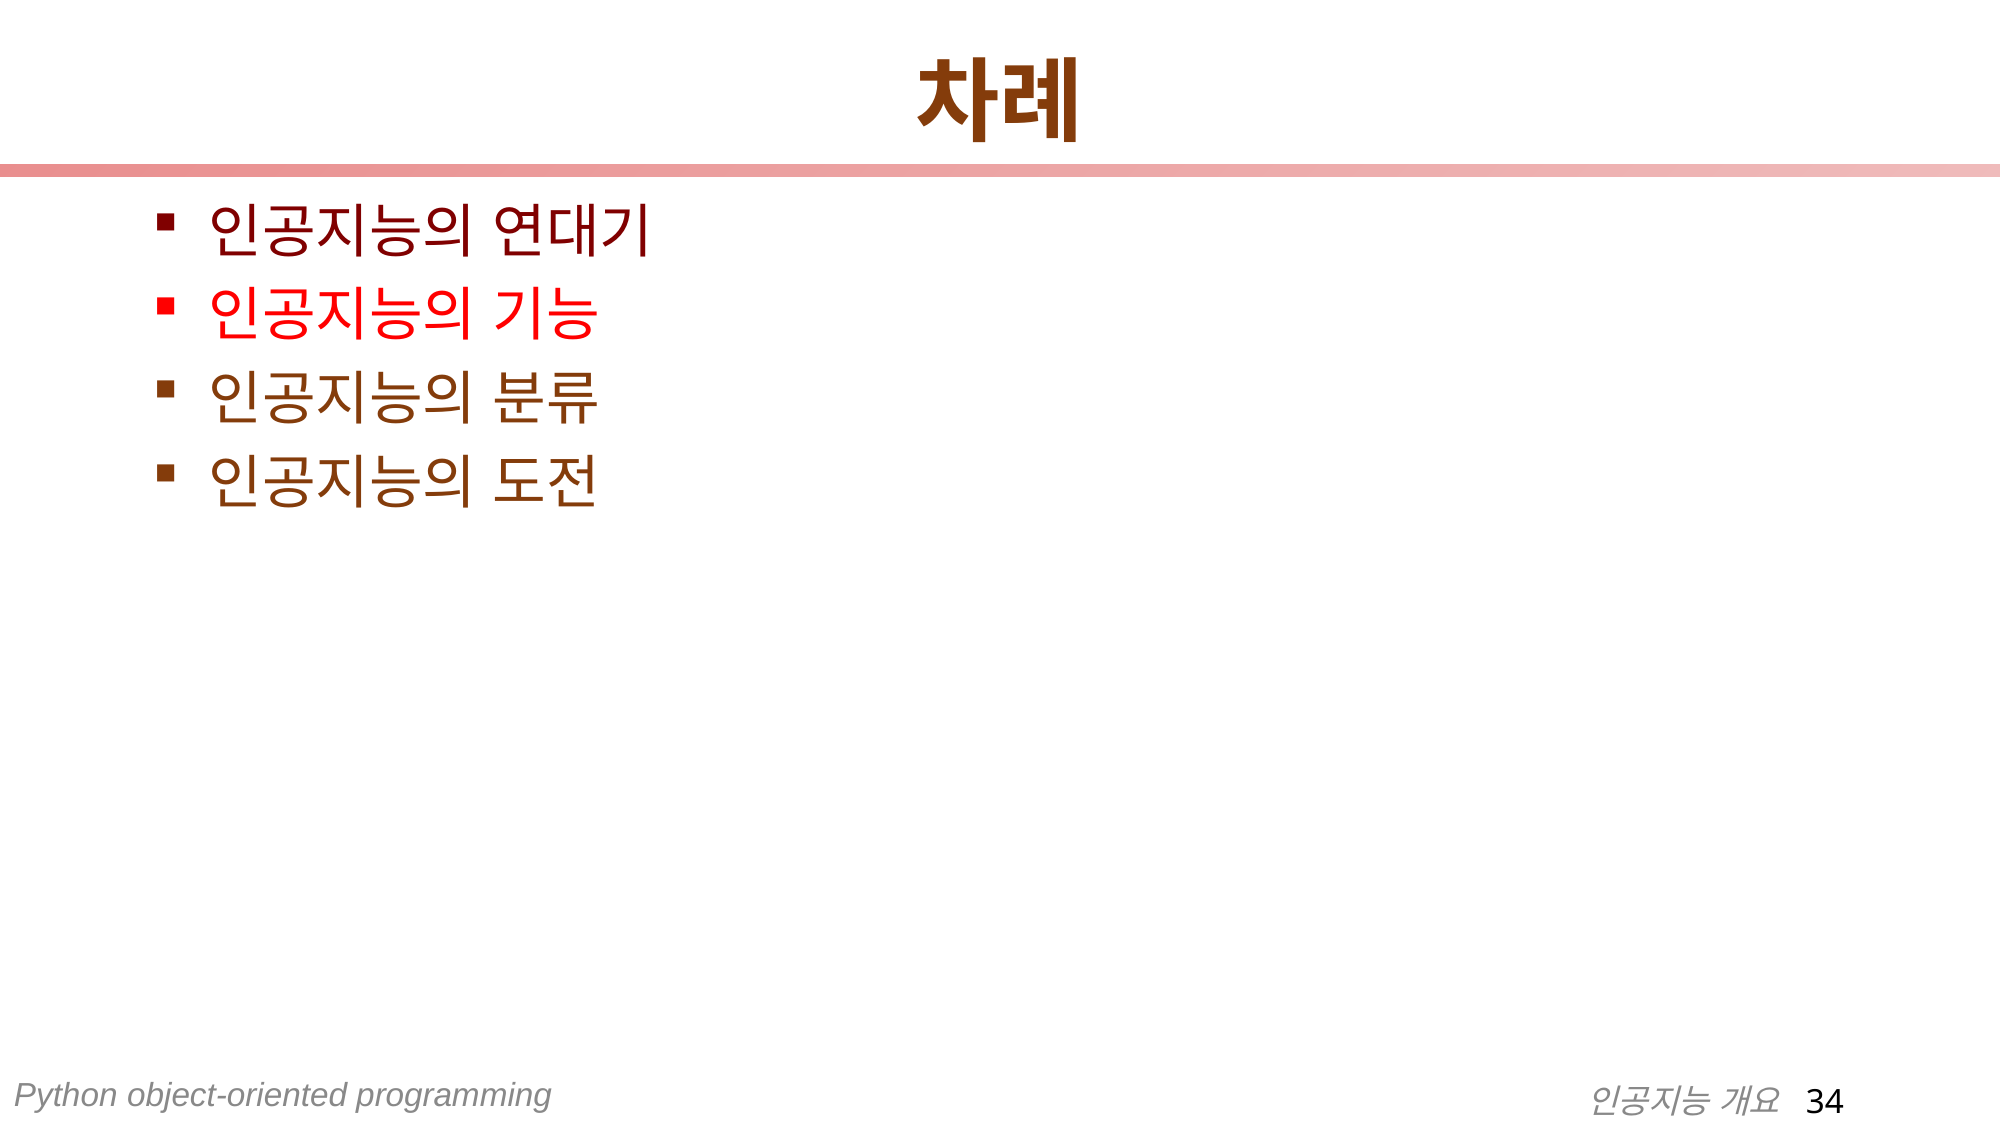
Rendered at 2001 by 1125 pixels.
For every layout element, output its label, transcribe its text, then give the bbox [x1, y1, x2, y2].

list 인공지능의 연대기 인공지능의 기능 인공지능의 분류 인공지능의 도전 [137, 194, 1863, 1070]
title 차례 [137, 59, 1863, 151]
